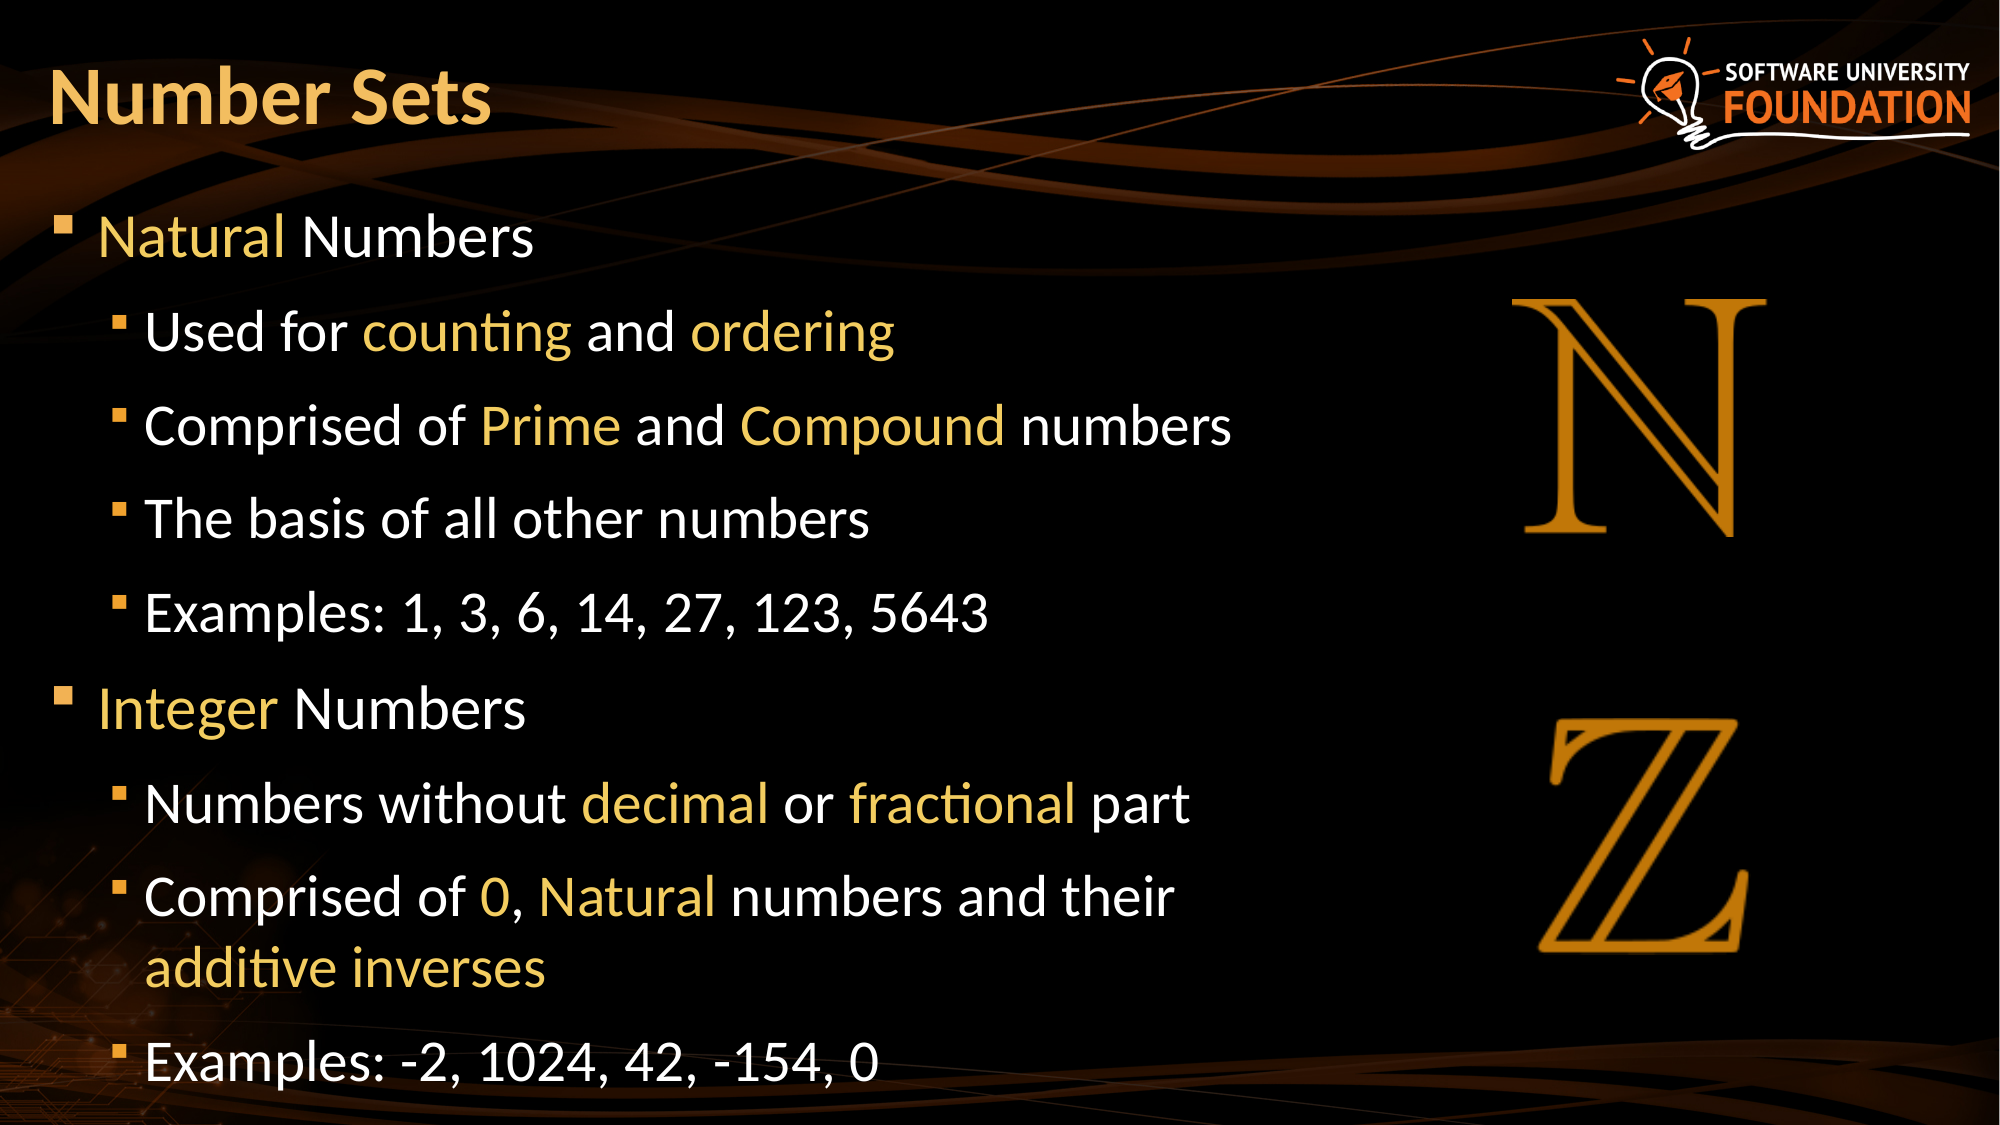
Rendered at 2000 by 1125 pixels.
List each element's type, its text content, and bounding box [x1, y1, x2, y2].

title Number Sets [30, 6, 1602, 189]
picture [0, 0, 2000, 1125]
list Natural Numbers Used for counting and ordering Comprised of Prime and Compound numbers The basis of all other numbers Examples: 1, 3, 6, 14, 27, 123, 5643 Integer Numbers Numbers without decimal or fractional part Comprised of 0, Natural numbers and their additive inverses Examples: -2, 1024, 42, -154, 0 [31, 188, 1968, 1103]
